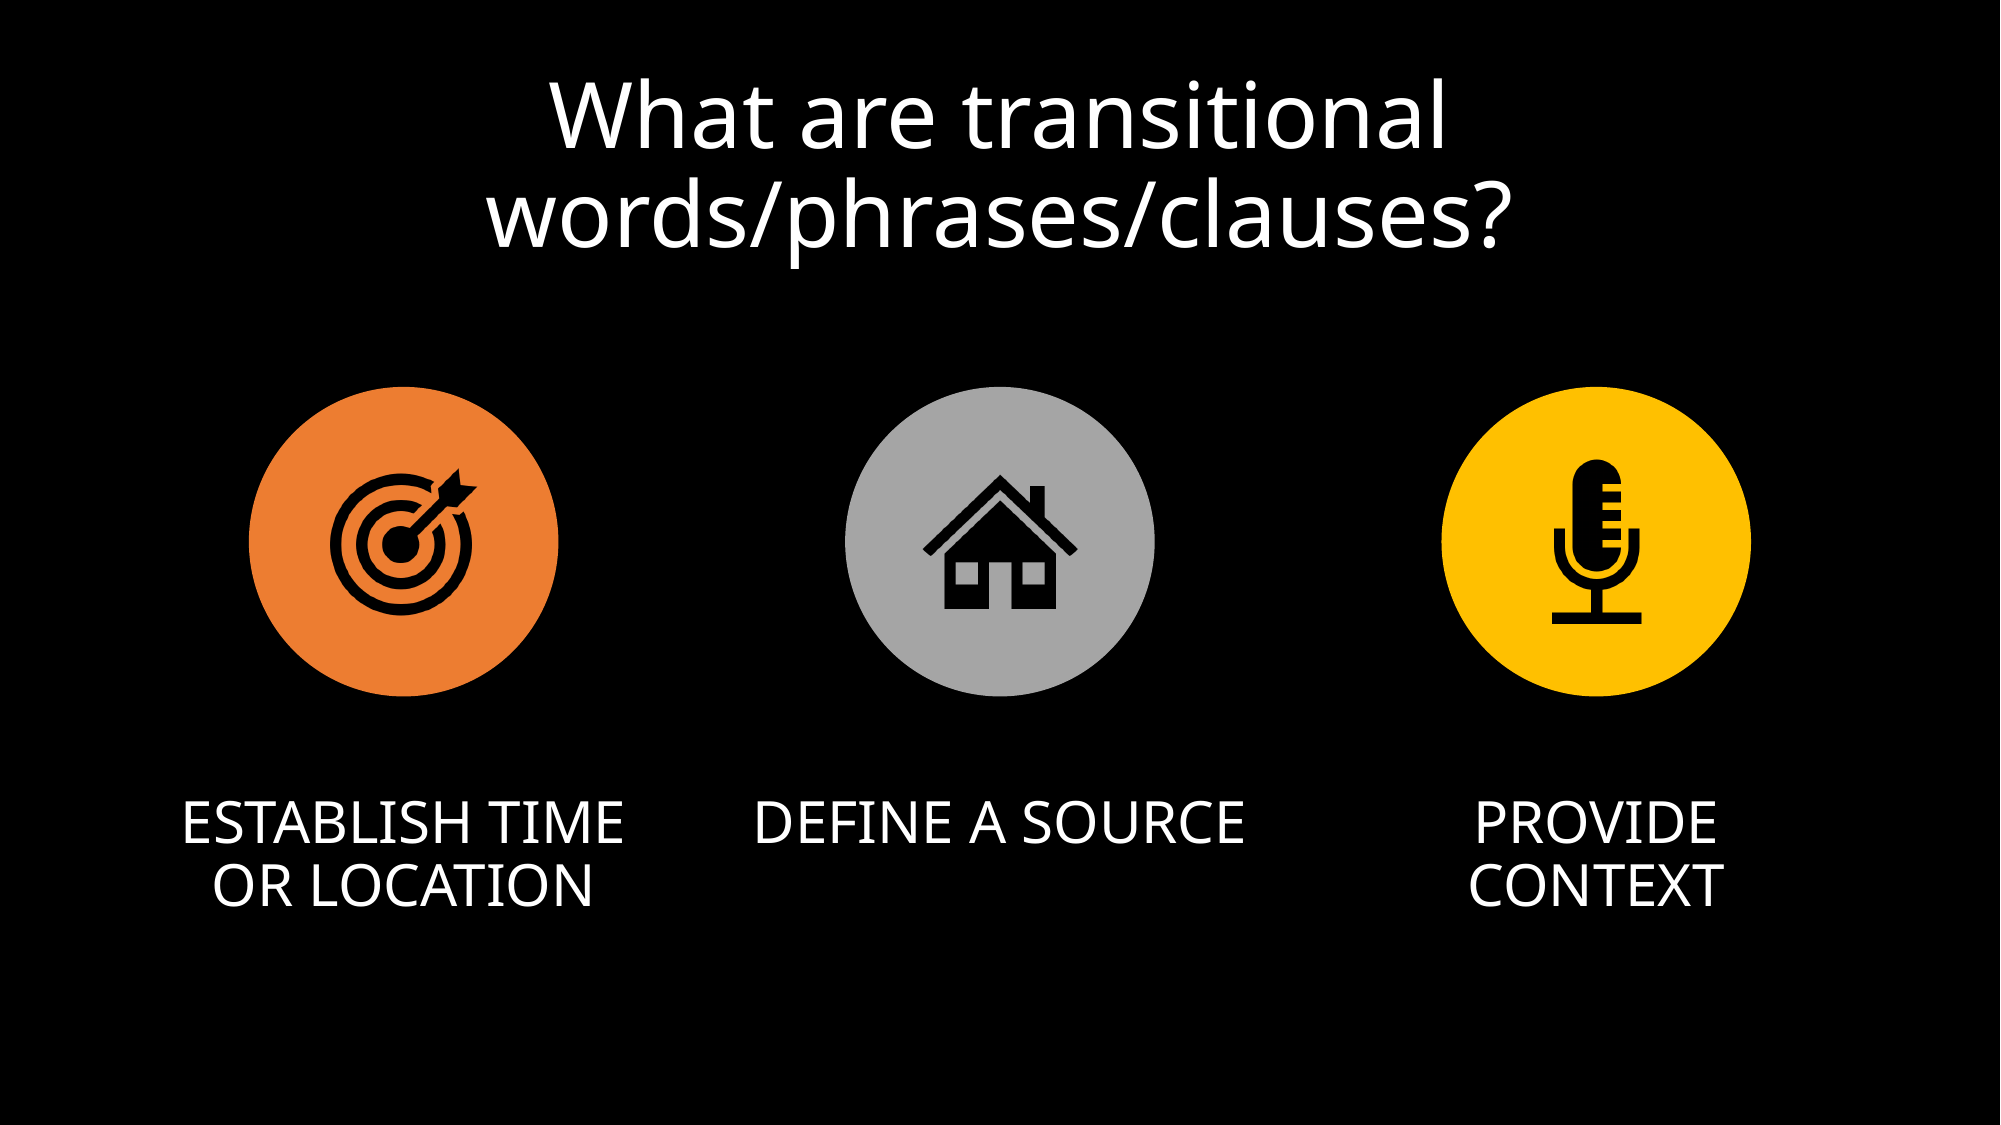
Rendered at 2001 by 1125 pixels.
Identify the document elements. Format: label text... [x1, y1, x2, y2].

title What are transitional words/phrases/clauses? [137, 59, 1863, 278]
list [137, 299, 1863, 1014]
